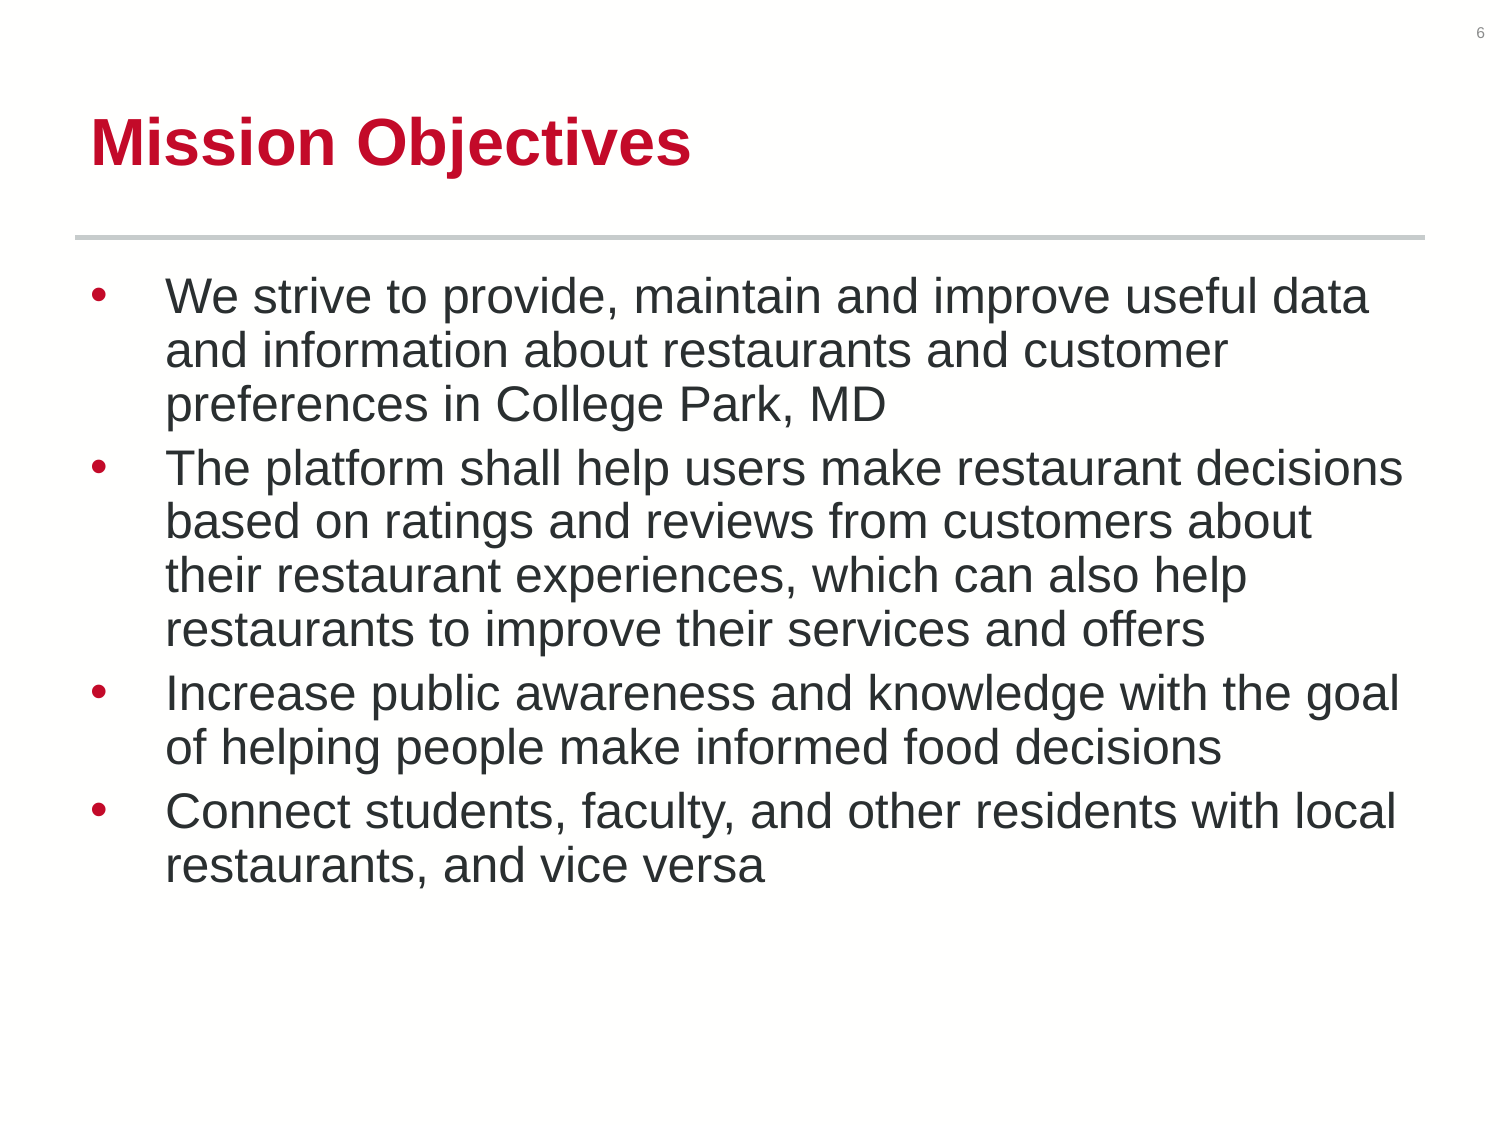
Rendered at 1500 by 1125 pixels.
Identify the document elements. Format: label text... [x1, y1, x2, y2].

title Mission Objectives [75, 45, 1425, 233]
slide_number ‹#› [1149, 2, 1500, 63]
list We strive to provide, maintain and improve useful data and information about restaurants and customer preferences in College Park, MD The platform shall help users make restaurant decisions based on ratings and reviews from customers about their restaurant experiences, which can also help restaurants to improve their services and offers Increase public awareness and knowledge with the goal of helping people make informed food decisions Connect students, faculty, and other residents with local restaurants, and vice versa [75, 262, 1425, 1094]
